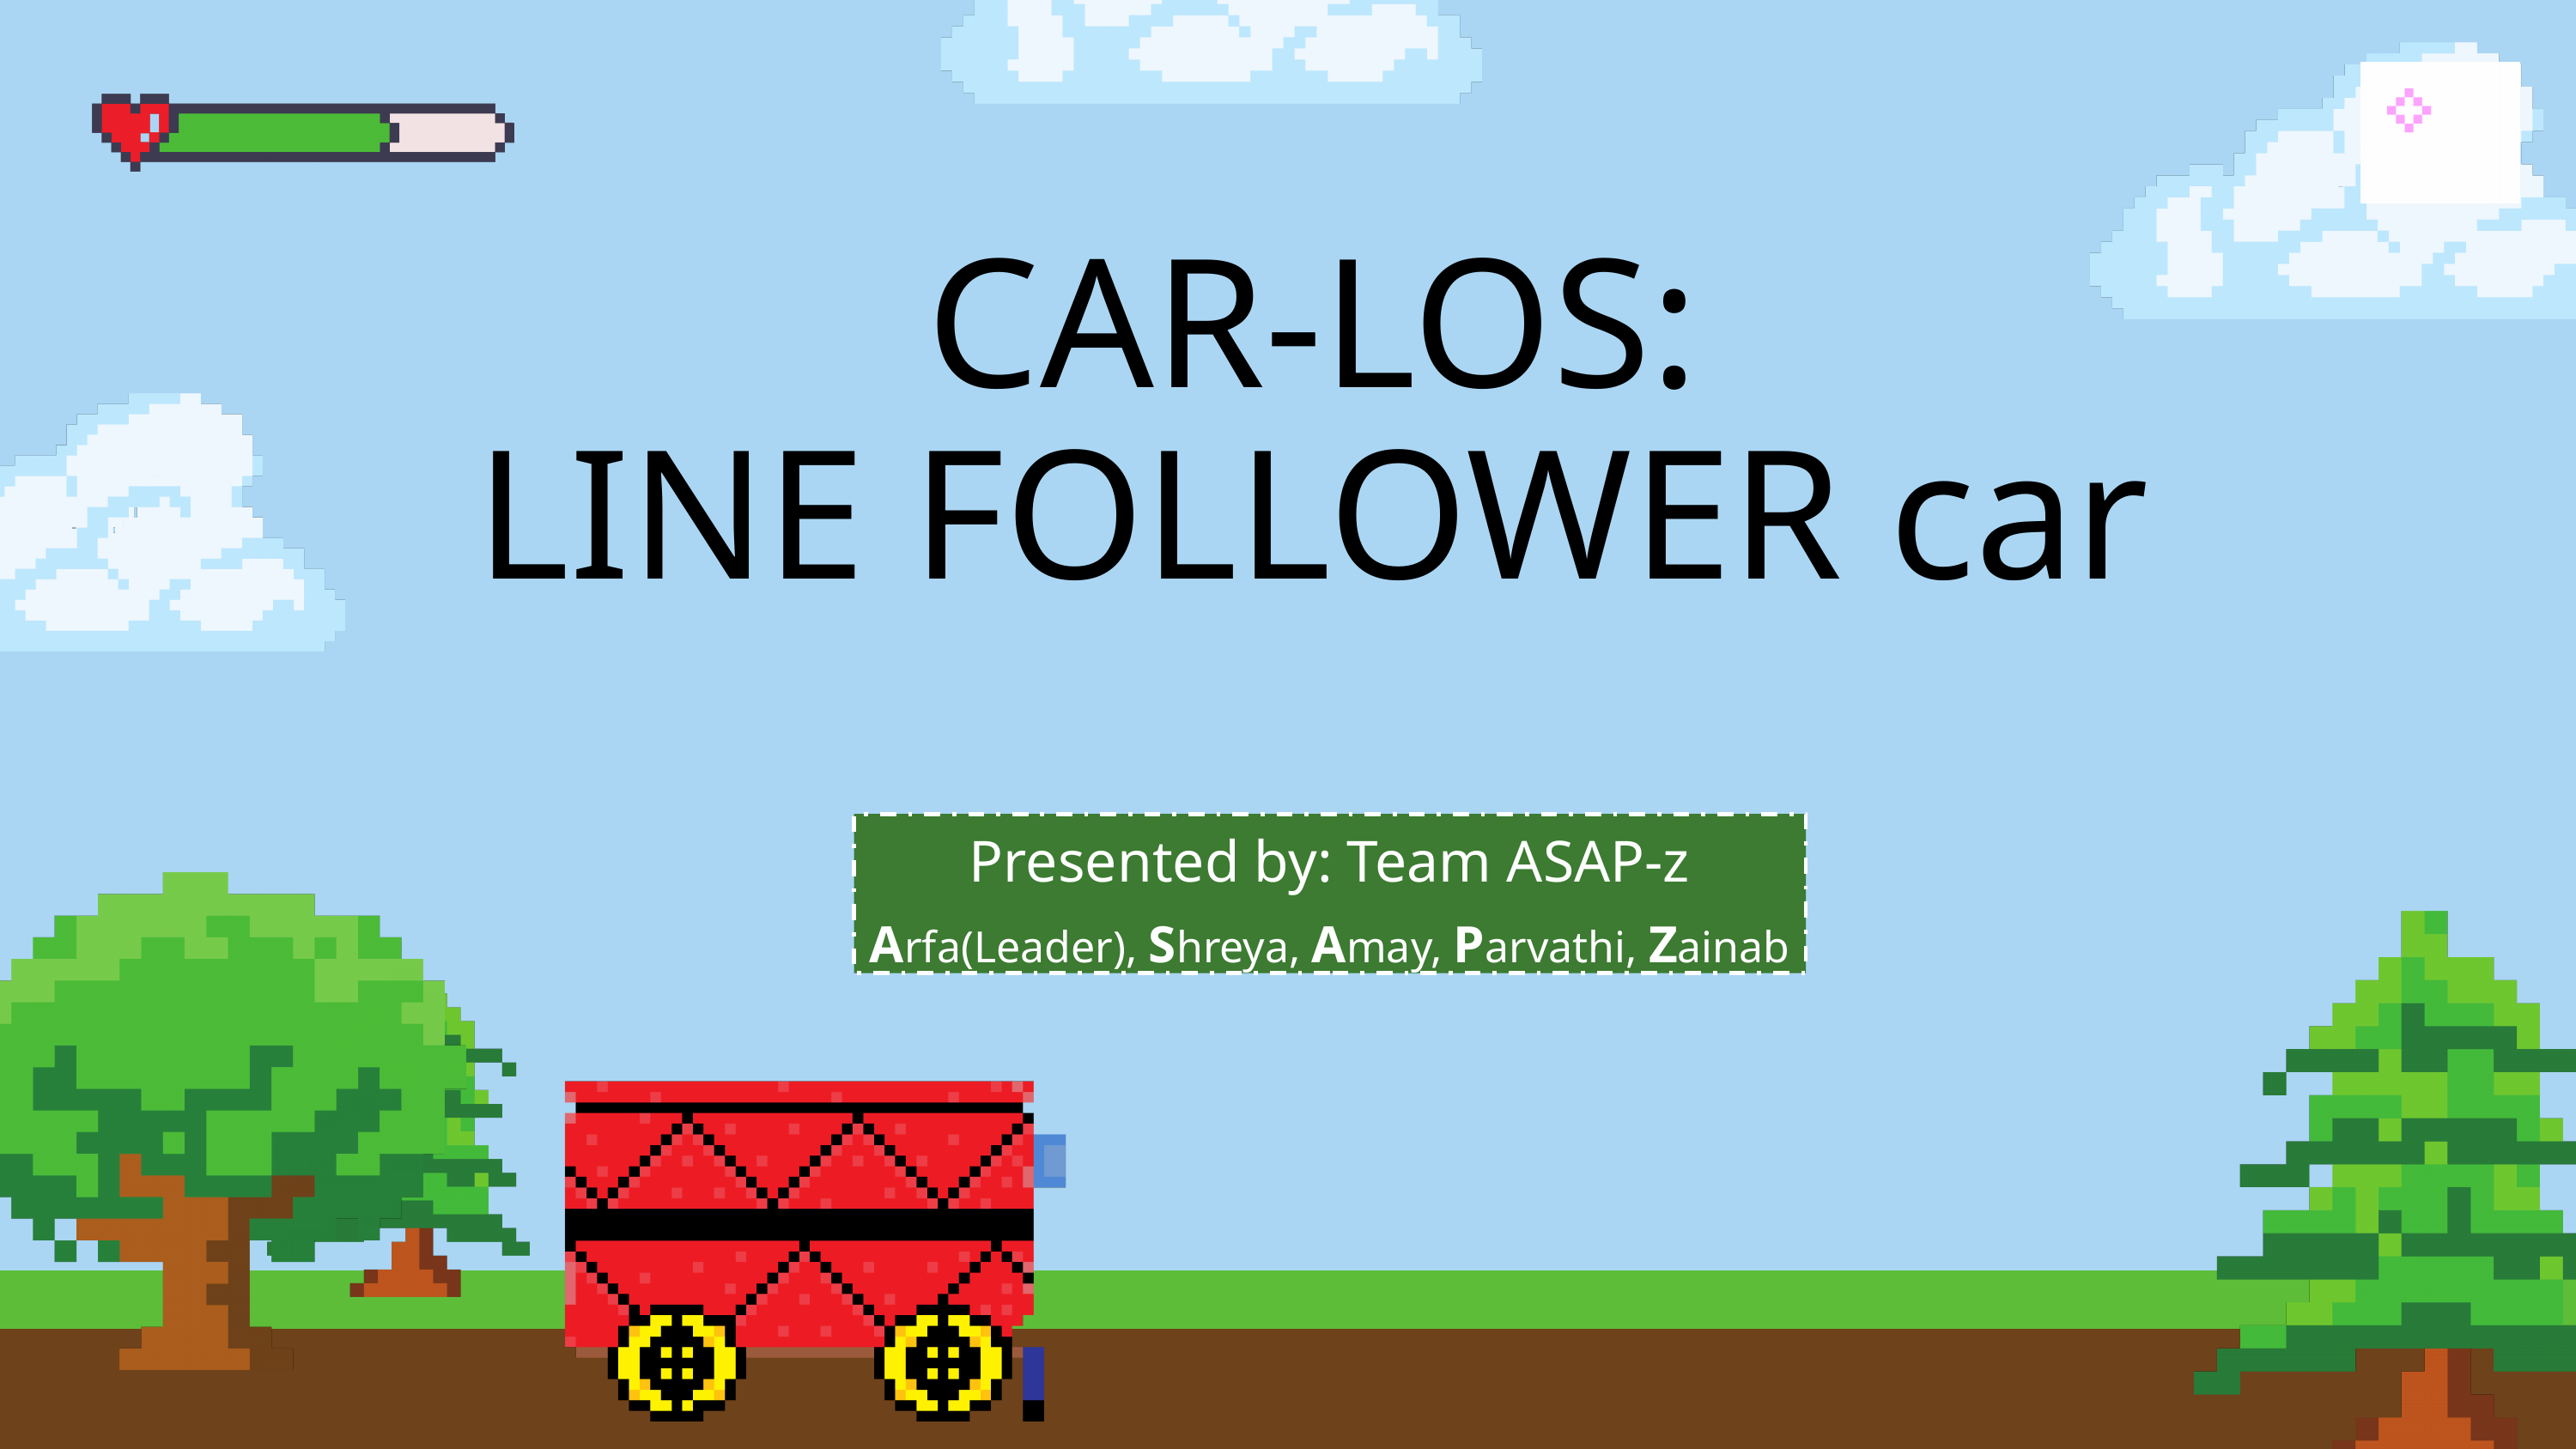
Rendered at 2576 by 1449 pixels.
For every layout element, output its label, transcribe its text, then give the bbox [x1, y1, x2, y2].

picture [91, 94, 514, 172]
picture [2090, 42, 2576, 319]
text_box CAR-LOS: LINE FOLLOWER car [320, 232, 2306, 615]
picture [941, 0, 1482, 104]
picture [0, 871, 1091, 1433]
picture [0, 392, 345, 652]
text_box Presented by: Team ASAP-z Arfa(Leader), Shreya, Amay, Parvathi, Zainab [854, 814, 1807, 973]
picture [2194, 910, 2576, 1449]
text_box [0, 1270, 2190, 1449]
